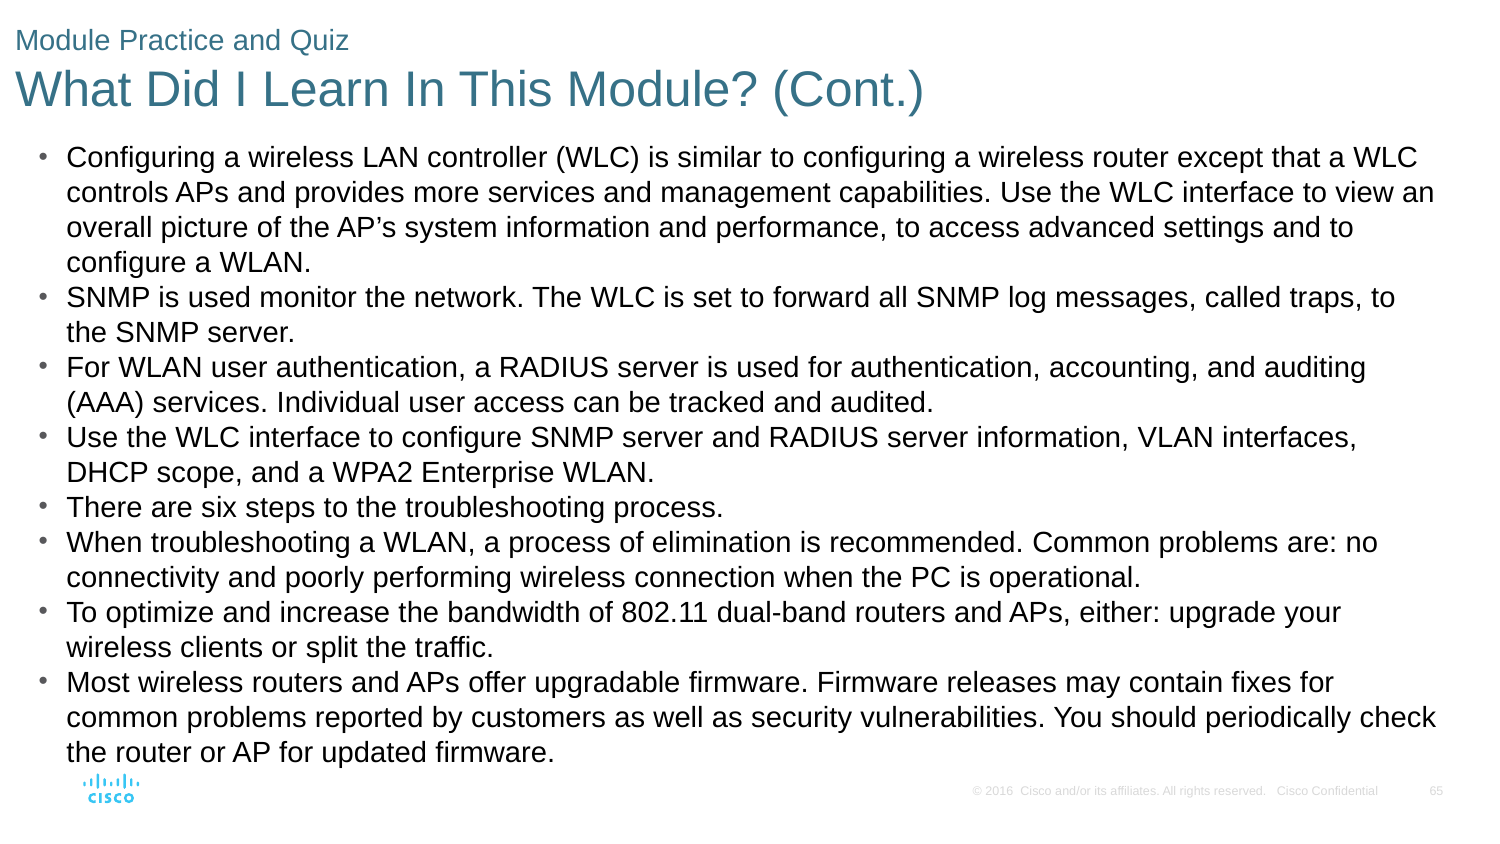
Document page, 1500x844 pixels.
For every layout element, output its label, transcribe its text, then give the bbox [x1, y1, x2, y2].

title Module Practice and Quiz What Did I Learn In This Module? (Cont.) [0, 6, 1500, 131]
list Configuring a wireless LAN controller (WLC) is similar to configuring a wireless router except that a WLC controls APs and provides more services and management capabilities. Use the WLC interface to view an overall picture of the AP’s system information and performance, to access advanced settings and to configure a WLAN. SNMP is used monitor the network. The WLC is set to forward all SNMP log messages, called traps, to the SNMP server. For WLAN user authentication, a RADIUS server is used for authentication, accounting, and auditing (AAA) services. Individual user access can be tracked and audited. Use the WLC interface to configure SNMP server and RADIUS server information, VLAN interfaces, DHCP scope, and a WPA2 Enterprise WLAN. There are six steps to the troubleshooting process. When troubleshooting a WLAN, a process of elimination is recommended. Common problems are: no connectivity and poorly performing wireless connection when the PC is operational. To optimize and increase the bandwidth of 802.11 dual-band routers and APs, either: upgrade your wireless clients or split the traffic. Most wireless routers and APs offer upgradable firmware. Firmware releases may contain fixes for common problems reported by customers as well as security vulnerabilities. You should periodically check the router or AP for updated firmware. [23, 131, 1476, 813]
